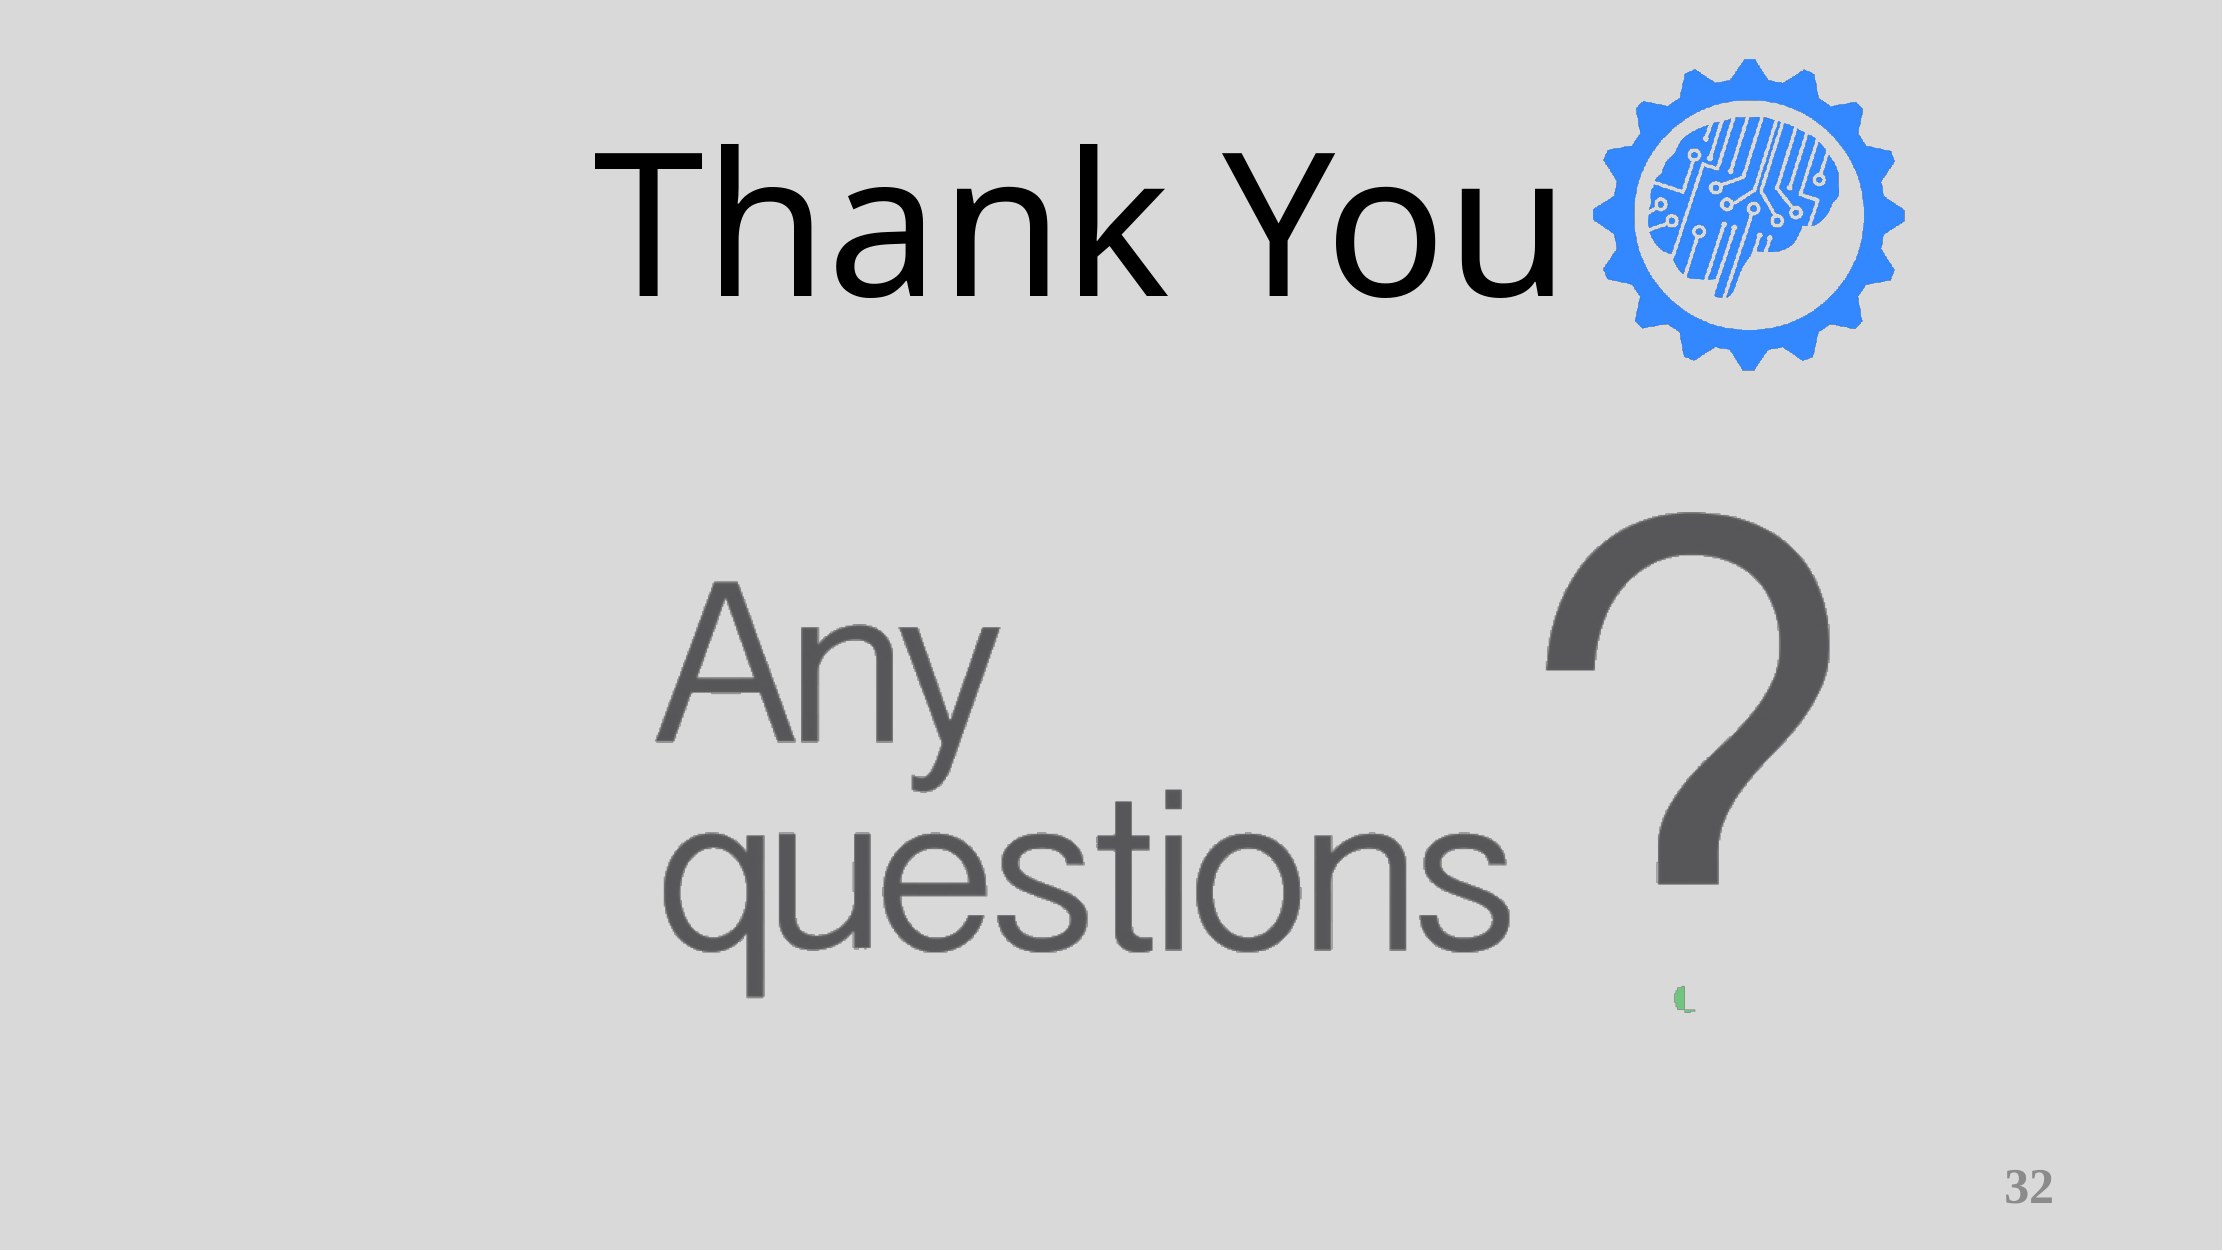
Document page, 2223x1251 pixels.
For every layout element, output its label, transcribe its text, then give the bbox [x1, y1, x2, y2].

picture [1529, 50, 1968, 379]
picture [623, 449, 1862, 1106]
list Thank You [123, 116, 2041, 471]
slide_number 32 [1569, 1150, 2070, 1217]
